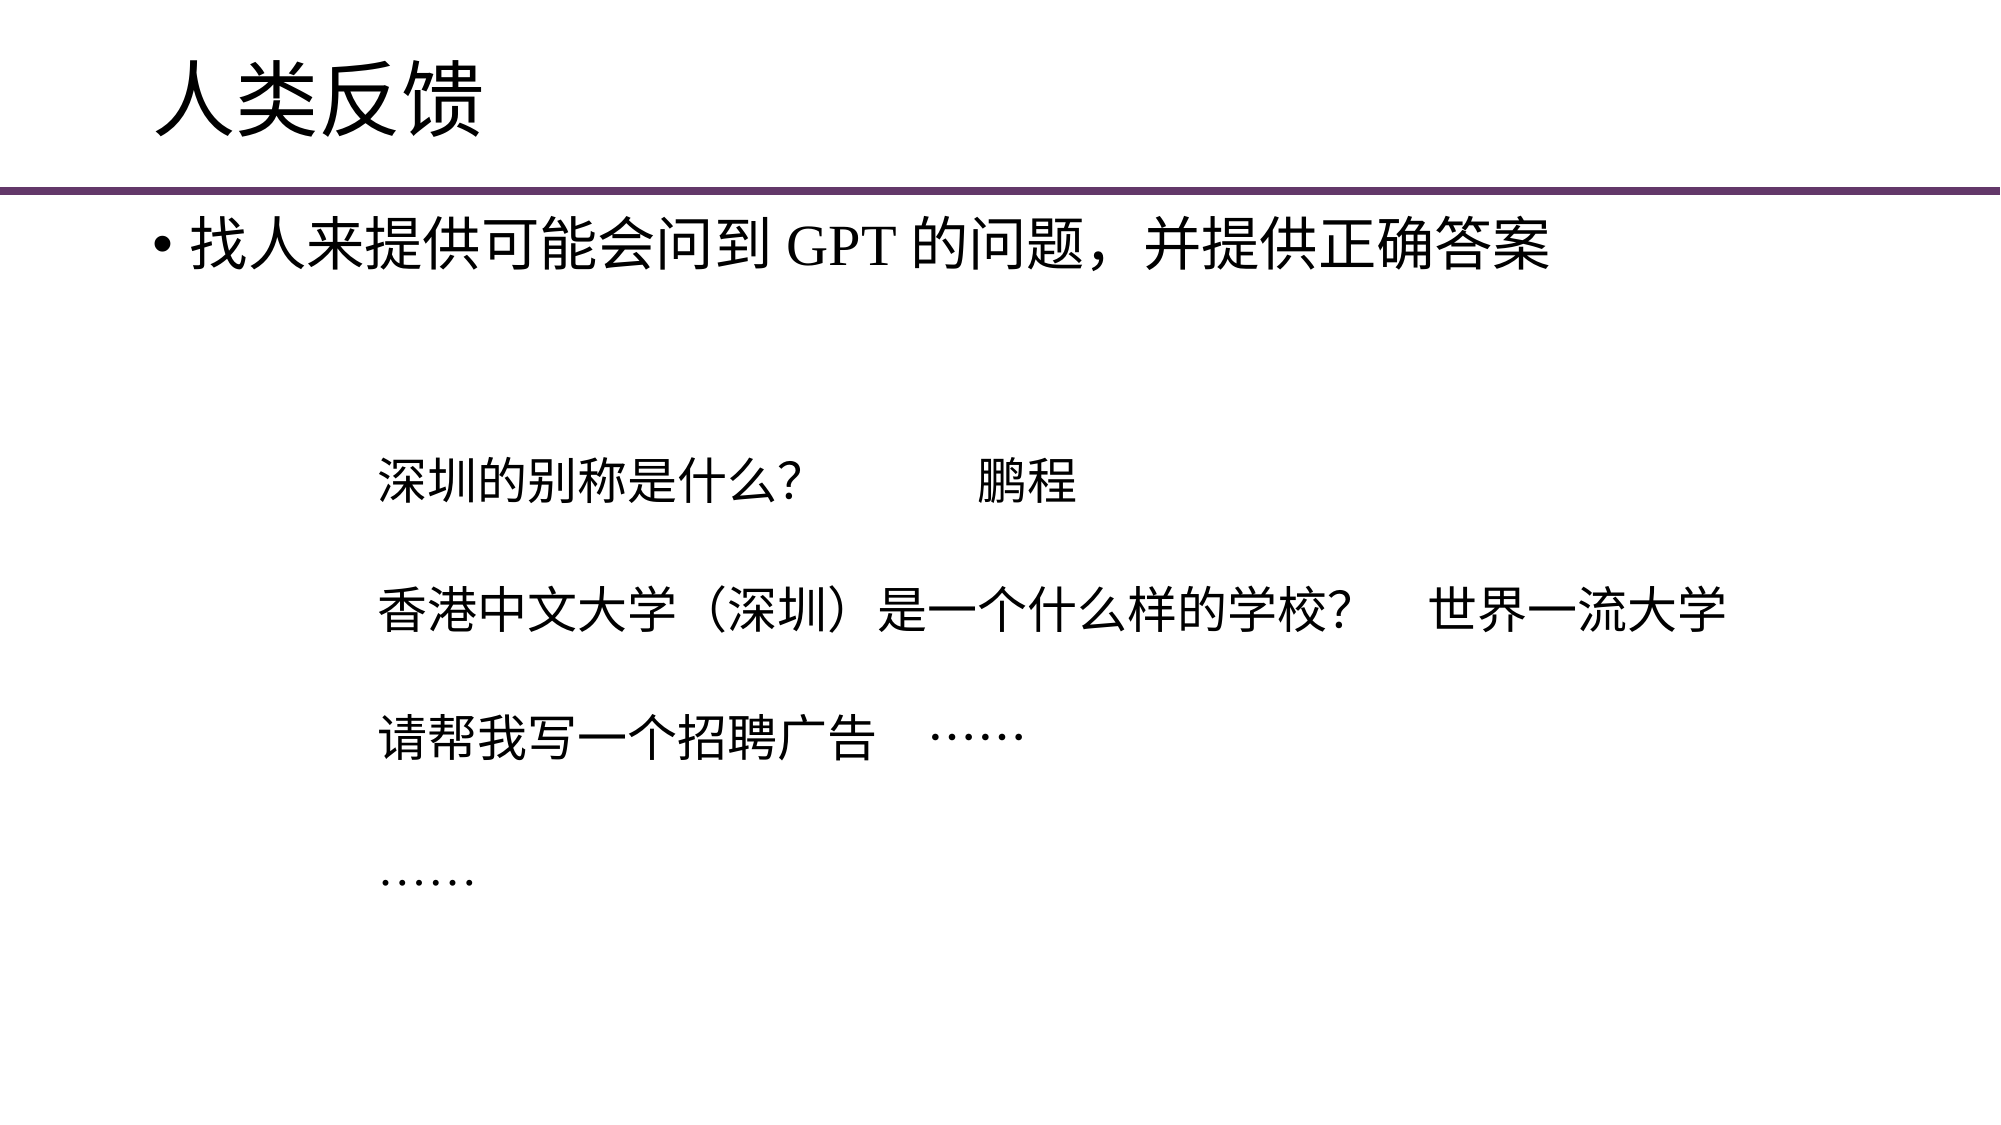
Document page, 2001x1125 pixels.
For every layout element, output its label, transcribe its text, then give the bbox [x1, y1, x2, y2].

list 找人来提供可能会问到GPT的问题，并提供正确答案 深圳的别称是什么？ 鹏程 香港中文大学（深圳）是一个什么样的学校？ 世界一流大学 请帮我写一个招聘广告 …… …… [137, 207, 1863, 1030]
title 人类反馈 [137, 33, 1863, 175]
picture [0, 187, 2000, 195]
